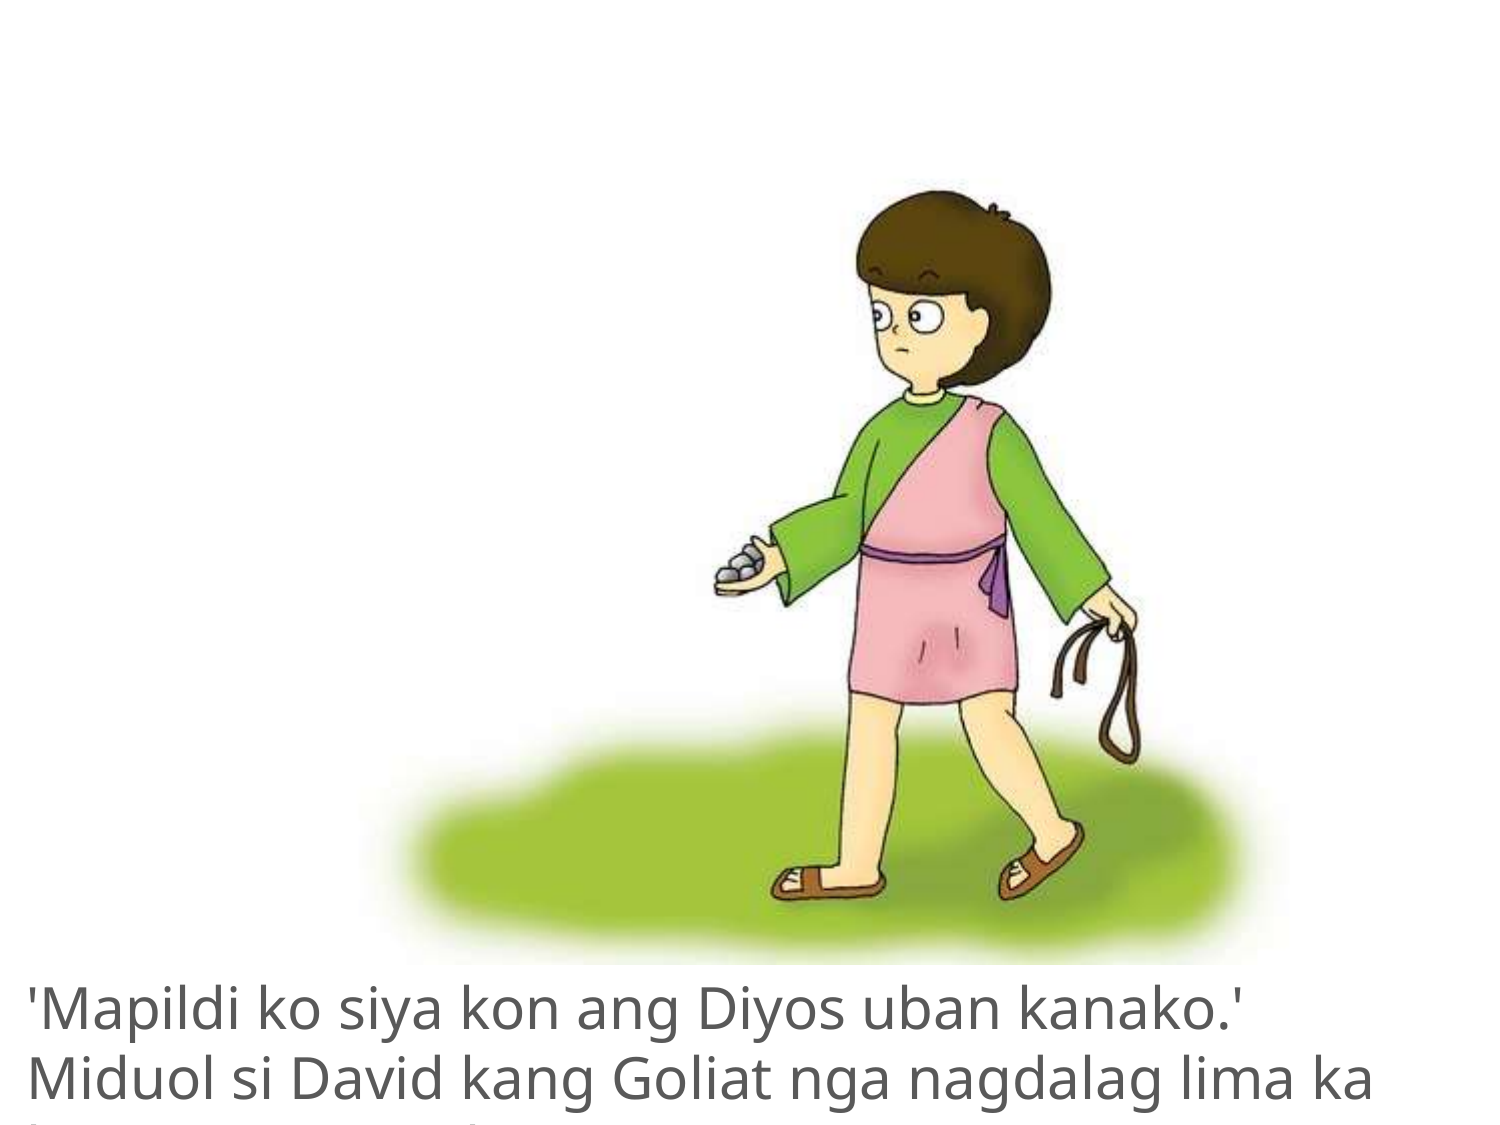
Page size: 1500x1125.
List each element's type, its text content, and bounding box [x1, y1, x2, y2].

text_box 'Mapildi ko siya kon ang Diyos uban kanako.' Miduol si David kang Goliat nga nagdalag lima ka hamis nga mga bato. [11, 964, 1498, 1125]
picture [103, 18, 1407, 965]
